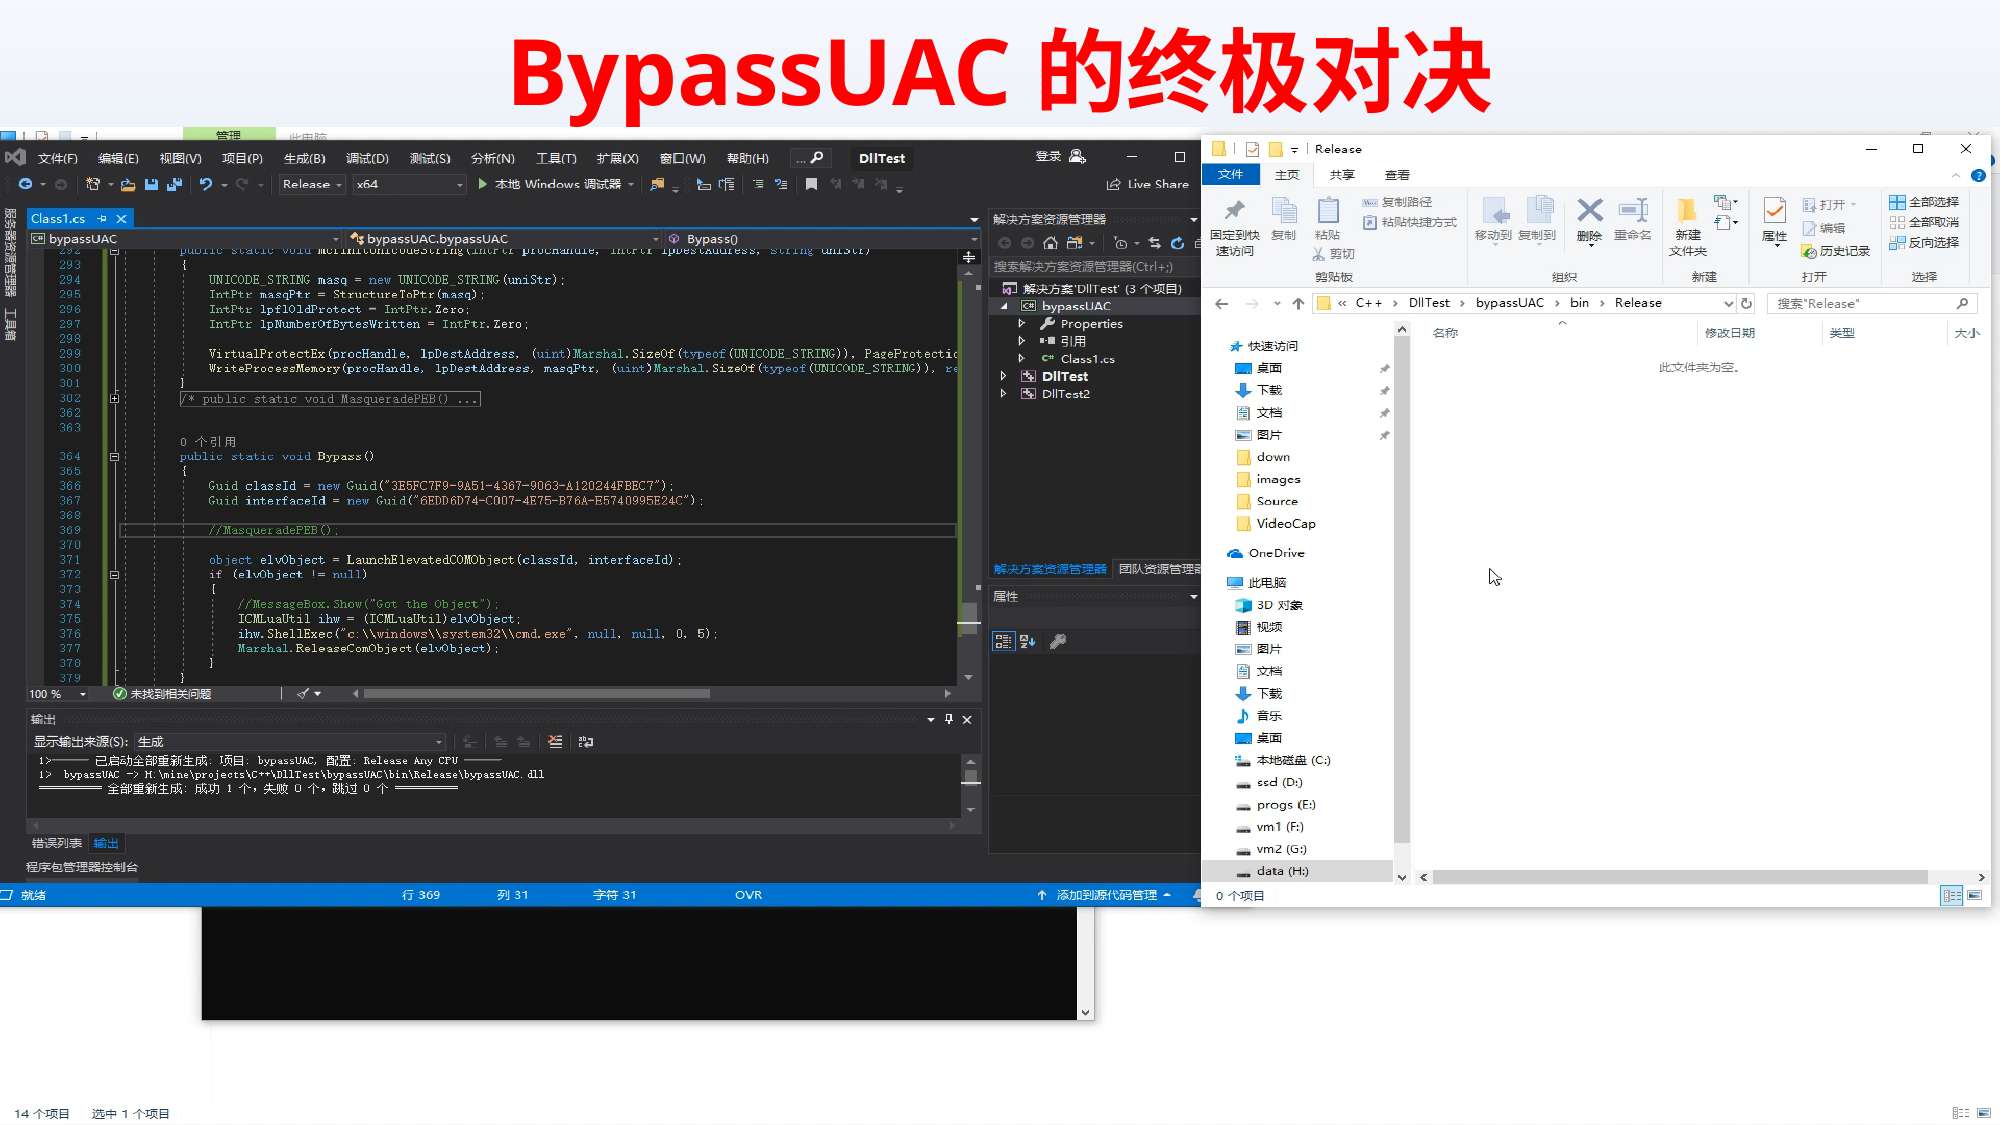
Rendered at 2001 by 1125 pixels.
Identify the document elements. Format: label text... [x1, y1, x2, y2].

title BypassUAC的终极对决 [137, 0, 1863, 126]
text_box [0, 126, 2000, 1125]
